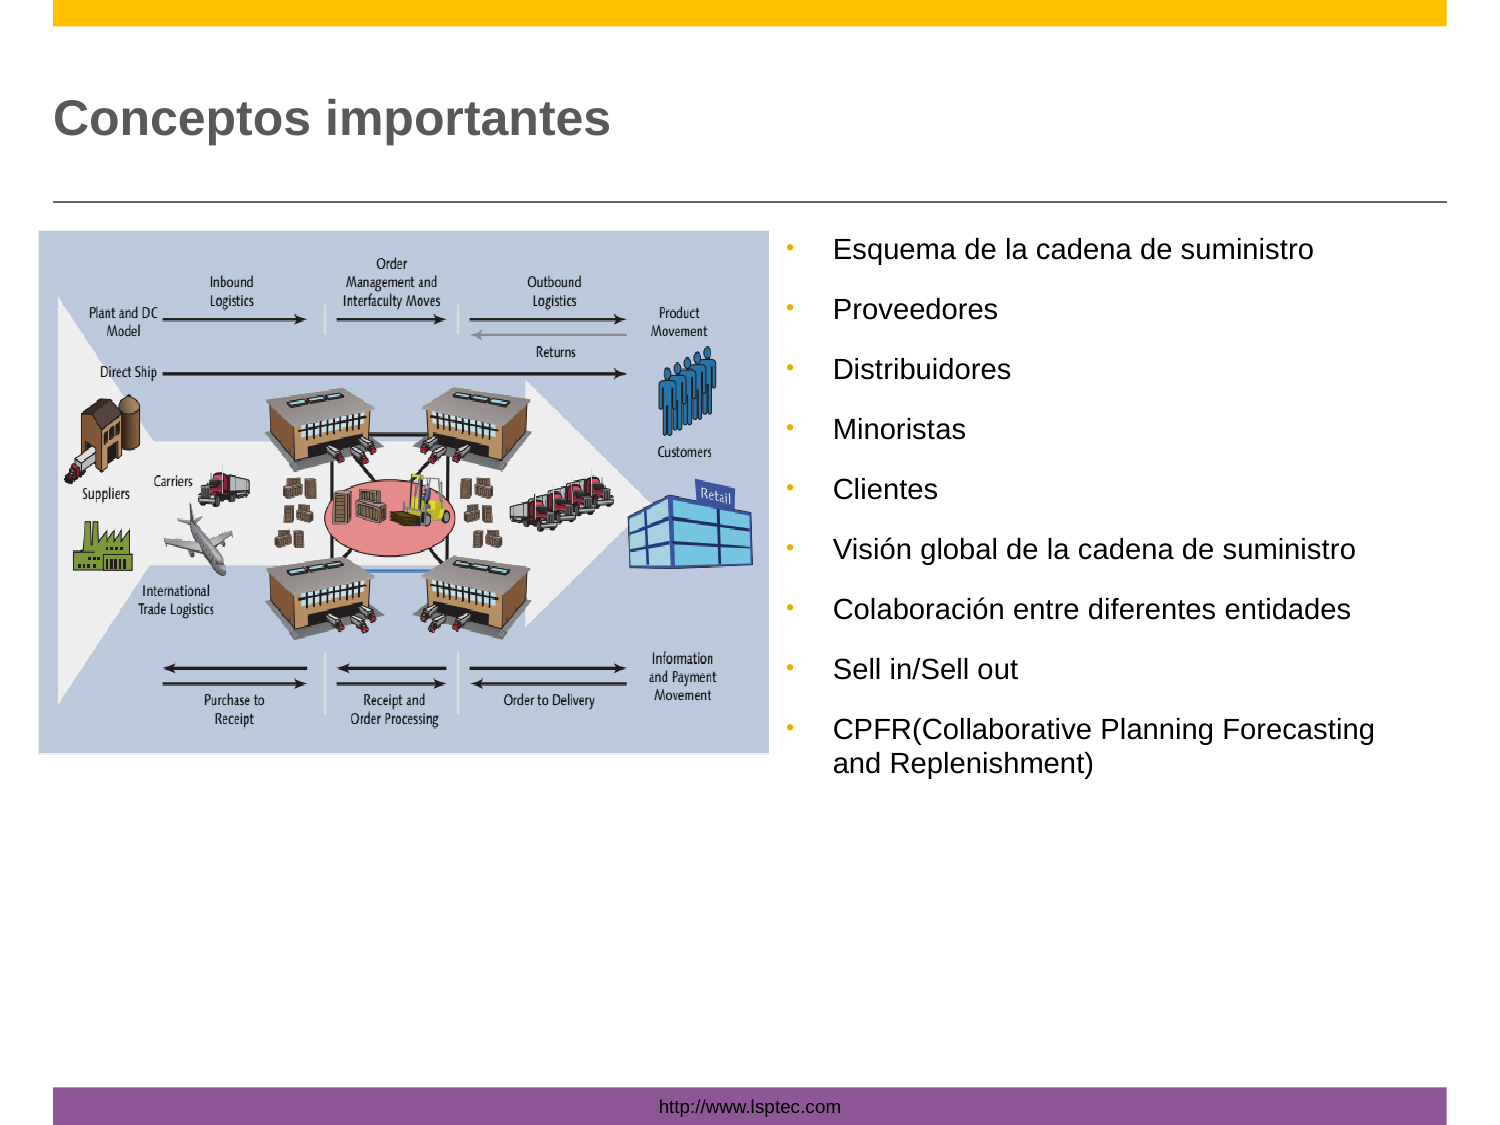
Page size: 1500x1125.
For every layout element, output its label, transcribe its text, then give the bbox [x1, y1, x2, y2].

picture [38, 230, 769, 755]
list Esquema de la cadena de suministro Proveedores Distribuidores Minoristas Clientes Visión global de la cadena de suministro Colaboración entre diferentes entidades Sell in/Sell out CPFR(Collaborative Planning Forecasting and Replenishment) [786, 230, 1430, 1072]
title Conceptos importantes [53, 53, 1447, 178]
